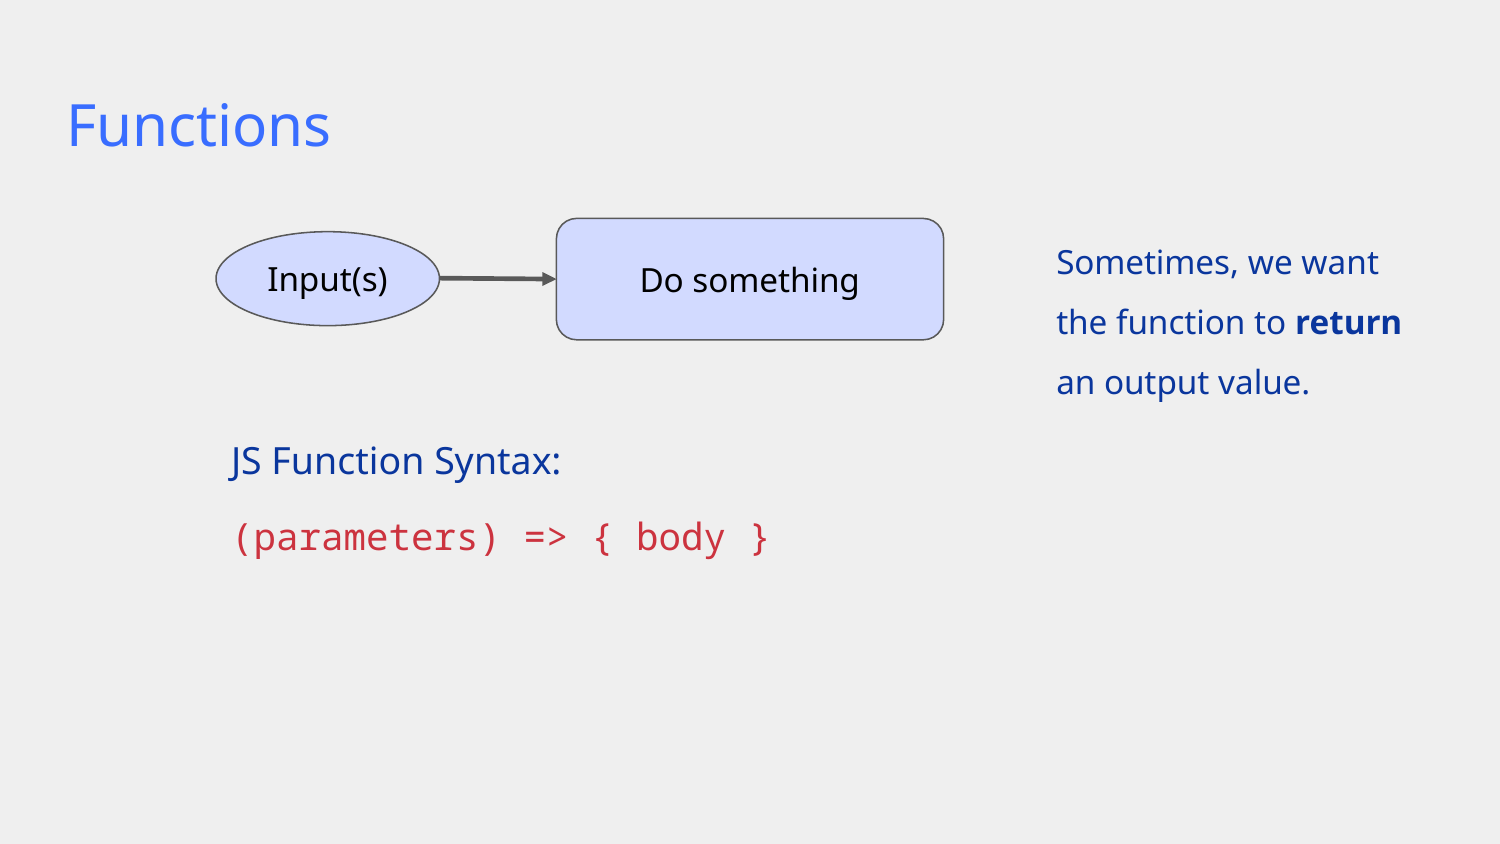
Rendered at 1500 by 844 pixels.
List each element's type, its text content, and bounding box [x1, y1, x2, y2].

text_box Do something [556, 218, 944, 340]
text_box JS Function Syntax: [216, 422, 1326, 498]
text_box Input(s) [216, 231, 440, 326]
title Functions [51, 72, 1449, 167]
text_box Sometimes, we want the function to return an output value. [1041, 206, 1438, 416]
text_box (parameters) => { body } [216, 498, 1199, 573]
